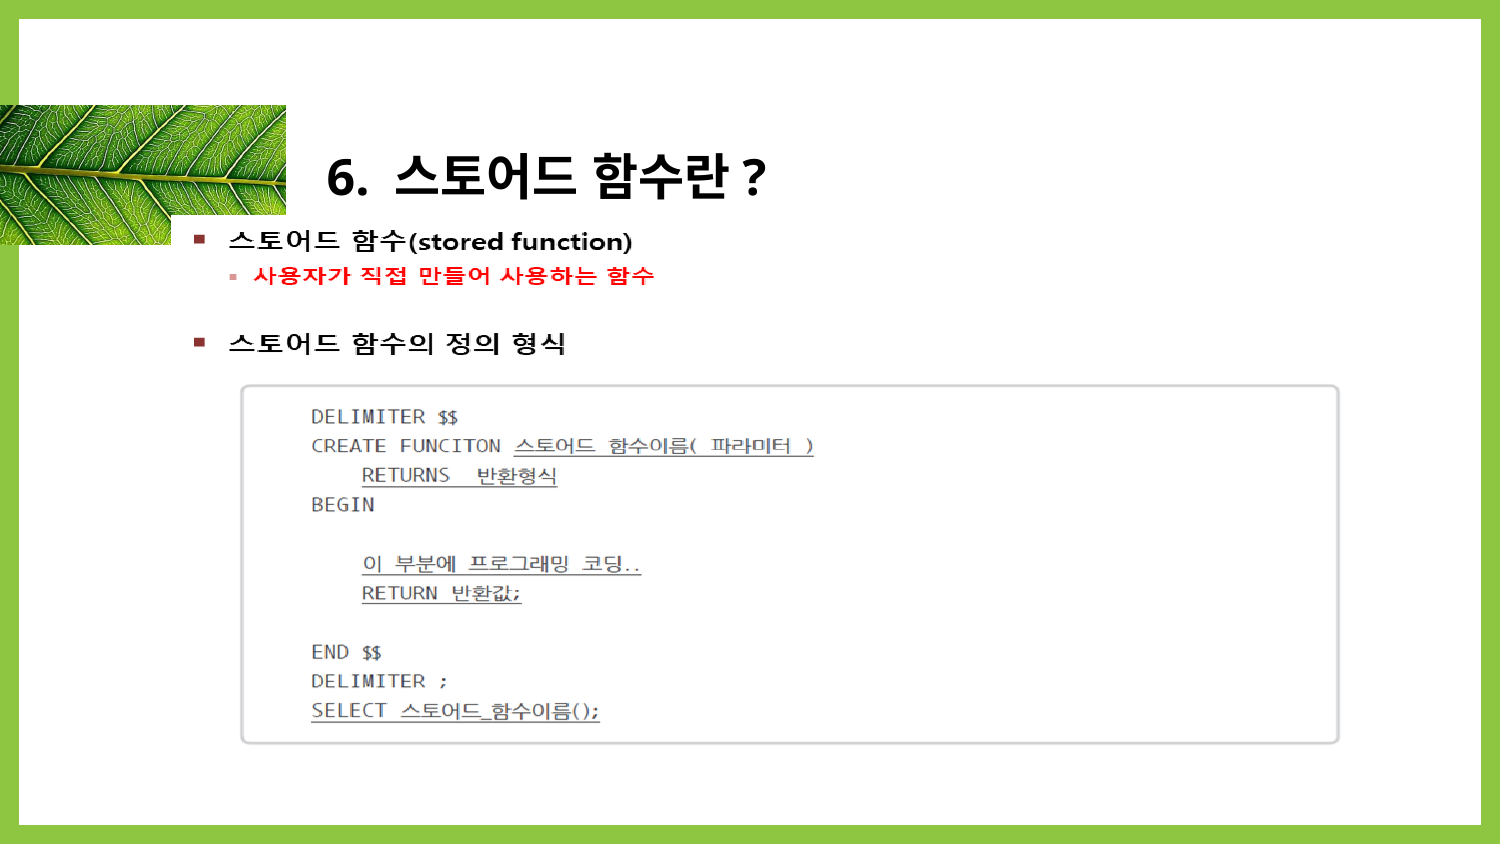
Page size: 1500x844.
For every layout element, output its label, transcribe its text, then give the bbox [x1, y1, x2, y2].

title 6. 스토어드 함수란? [315, 97, 1363, 213]
picture [0, 105, 1399, 825]
